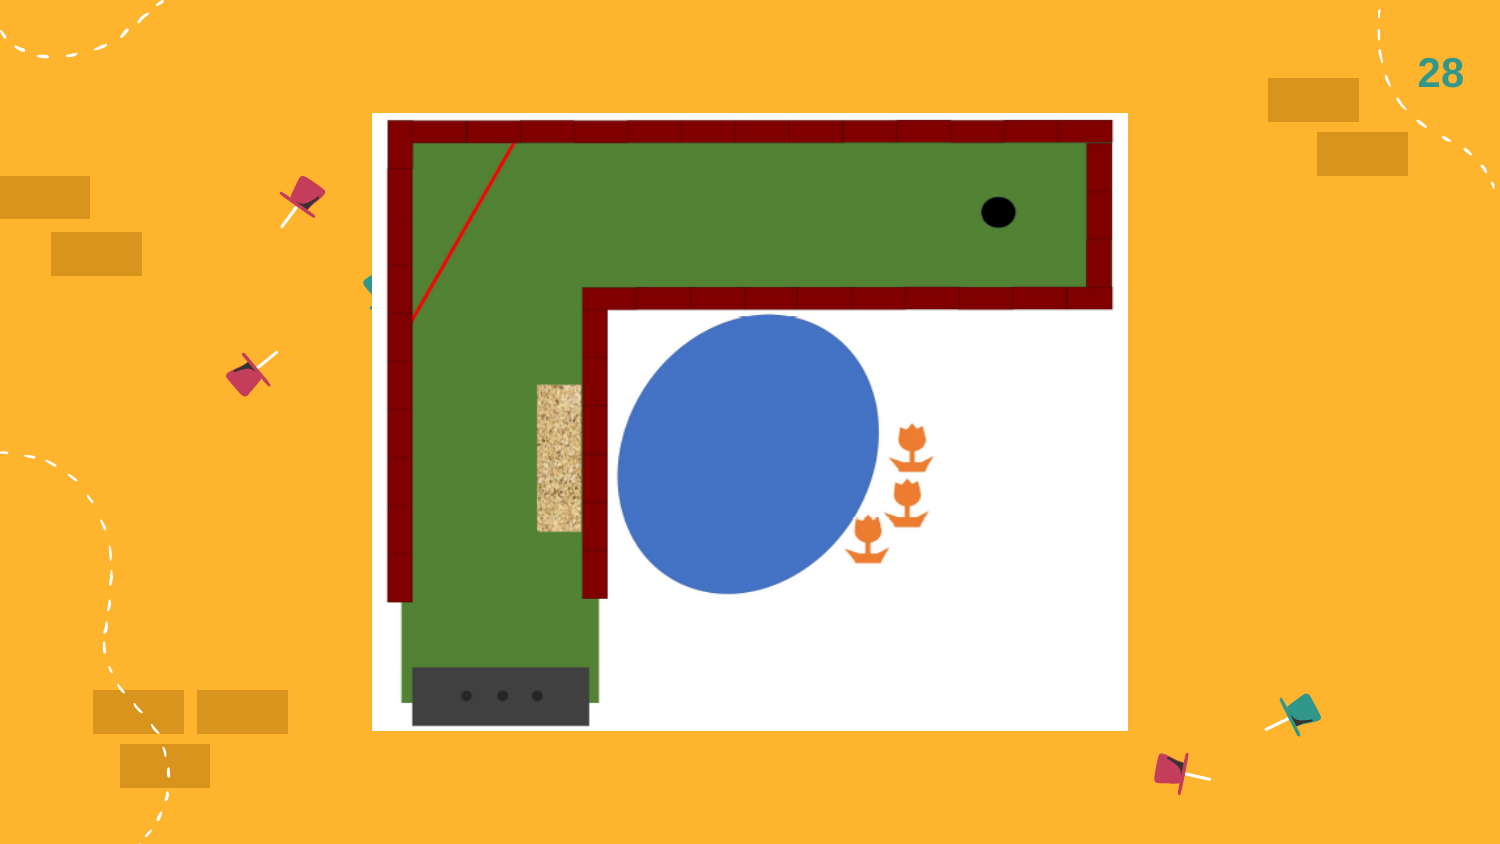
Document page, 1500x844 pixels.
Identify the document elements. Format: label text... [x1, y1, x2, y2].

text_box 28 [1402, 37, 1480, 103]
picture [371, 112, 1128, 731]
